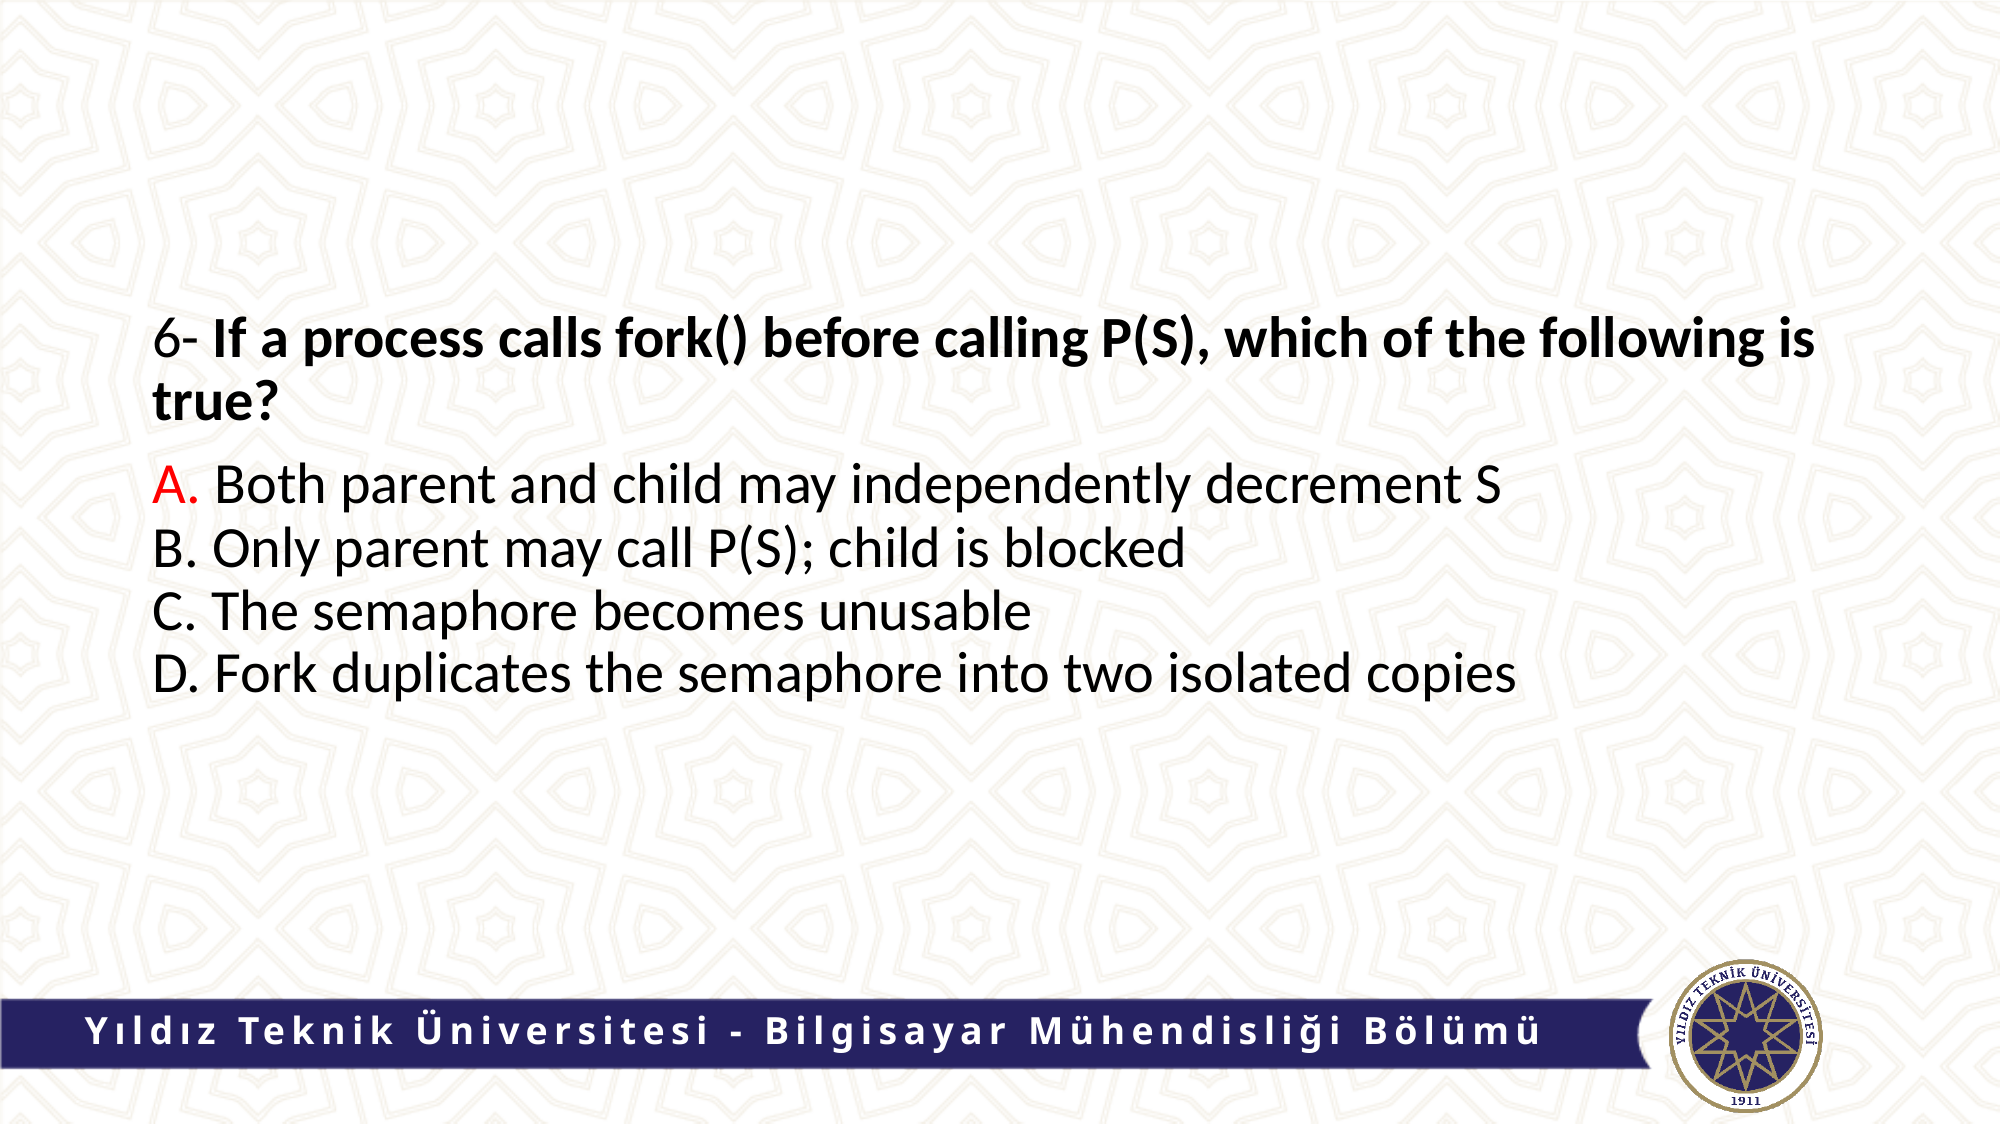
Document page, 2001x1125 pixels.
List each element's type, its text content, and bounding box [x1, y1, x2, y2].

picture [0, 0, 2000, 1125]
footer Yıldız Teknik Üniversitesi - Bilgisayar Mühendisliği Bölümü [0, 997, 1628, 1069]
list 6- If a process calls fork() before calling P(S), which of the following is true? A. Both parent and child may independently decrement S B. Only parent may call P(S); child is blocked C. The semaphore becomes unusable D. Fork duplicates the semaphore into two isolated copies [137, 299, 1863, 982]
